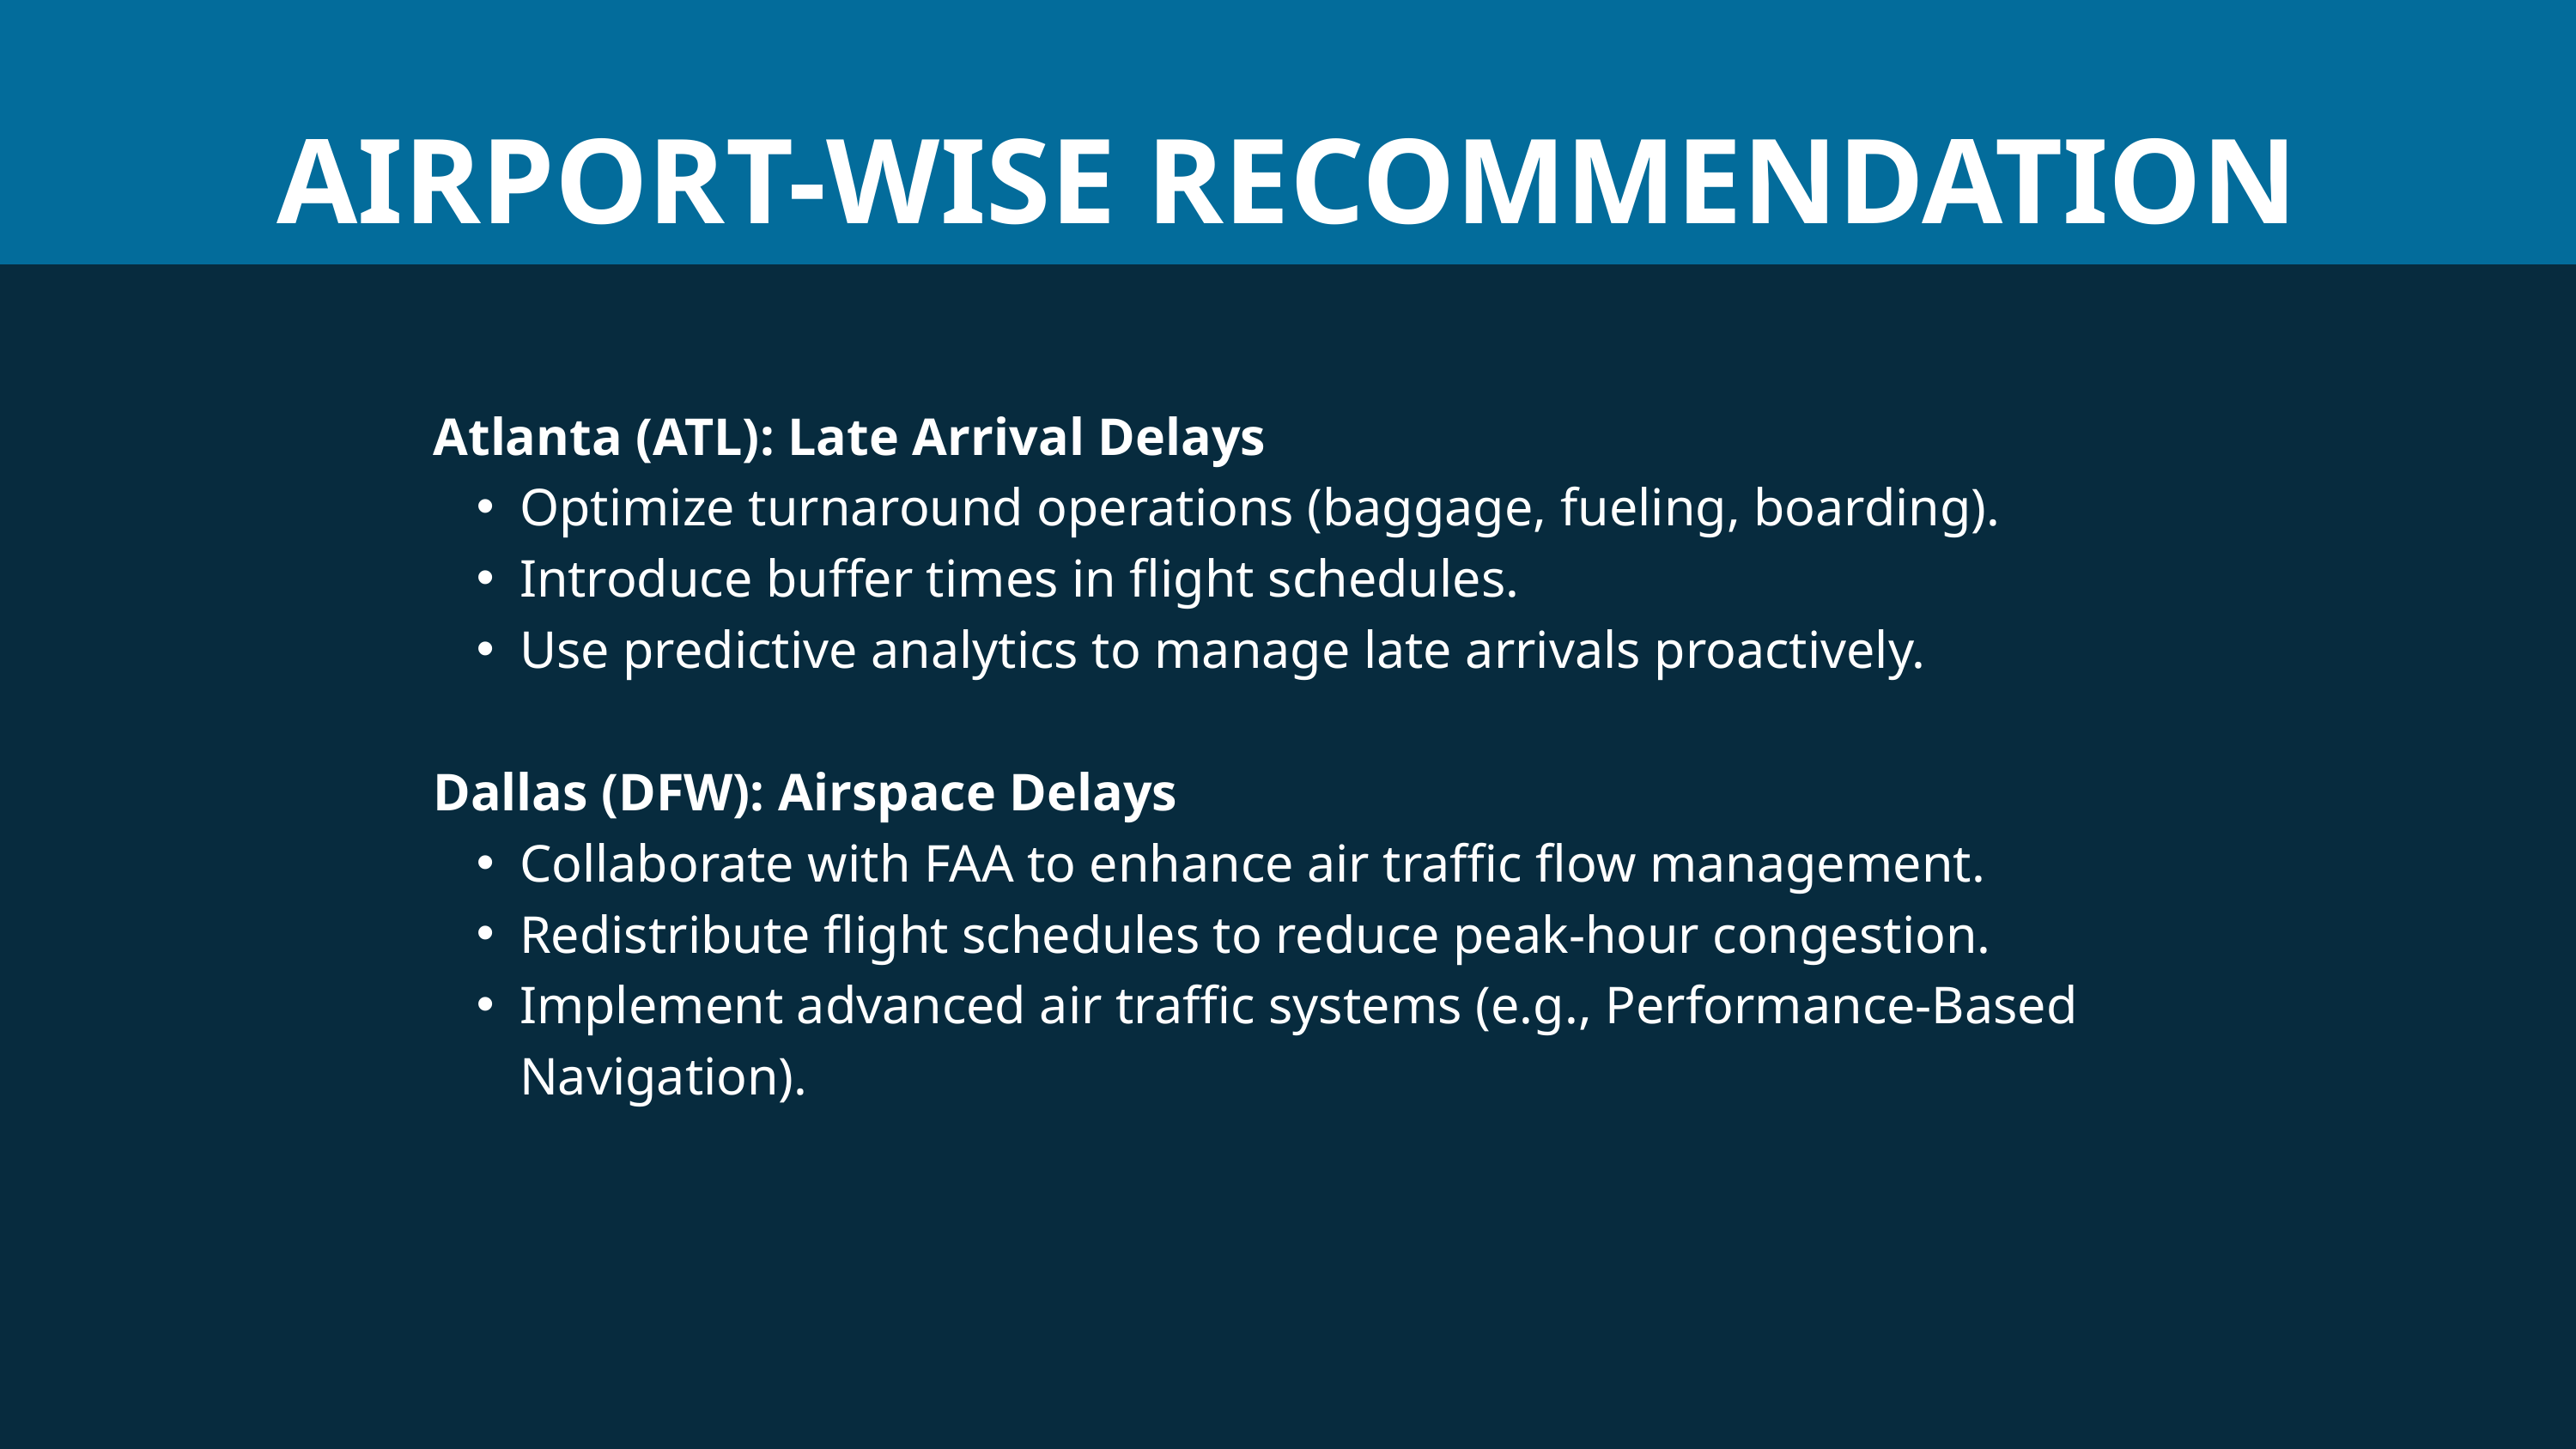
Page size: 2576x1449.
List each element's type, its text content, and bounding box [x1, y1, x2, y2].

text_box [0, 264, 2576, 1449]
text_box AIRPORT-WISE RECOMMENDATION [180, 106, 2396, 247]
